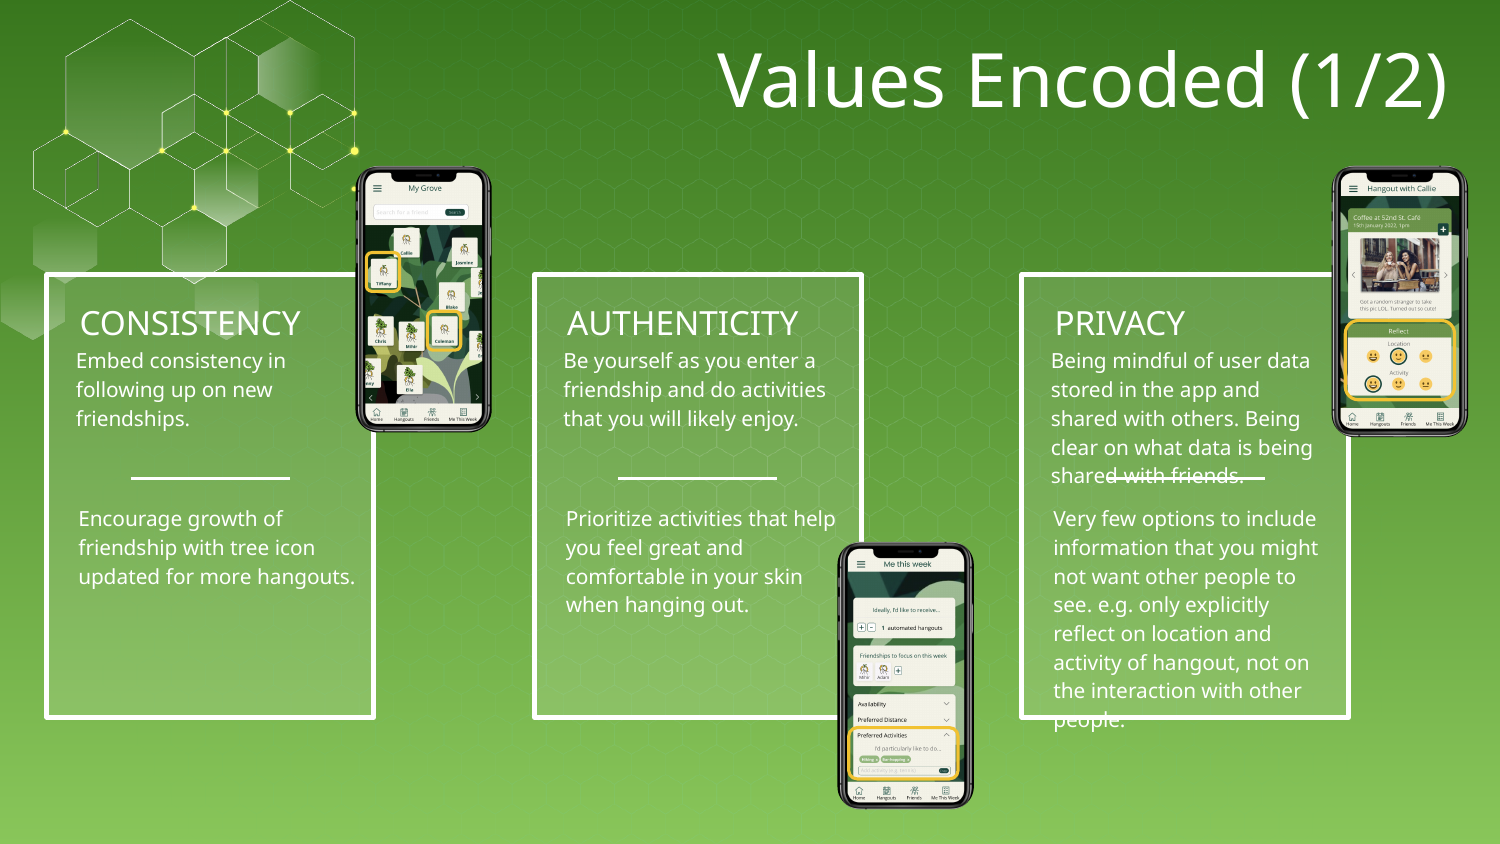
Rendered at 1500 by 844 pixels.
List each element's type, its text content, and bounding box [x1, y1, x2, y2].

picture [1080, 720, 1087, 726]
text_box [534, 274, 930, 718]
picture [0, 0, 1469, 844]
title Values Encoded (1/2) [86, 17, 1464, 128]
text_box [1021, 274, 1417, 718]
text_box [46, 274, 442, 718]
